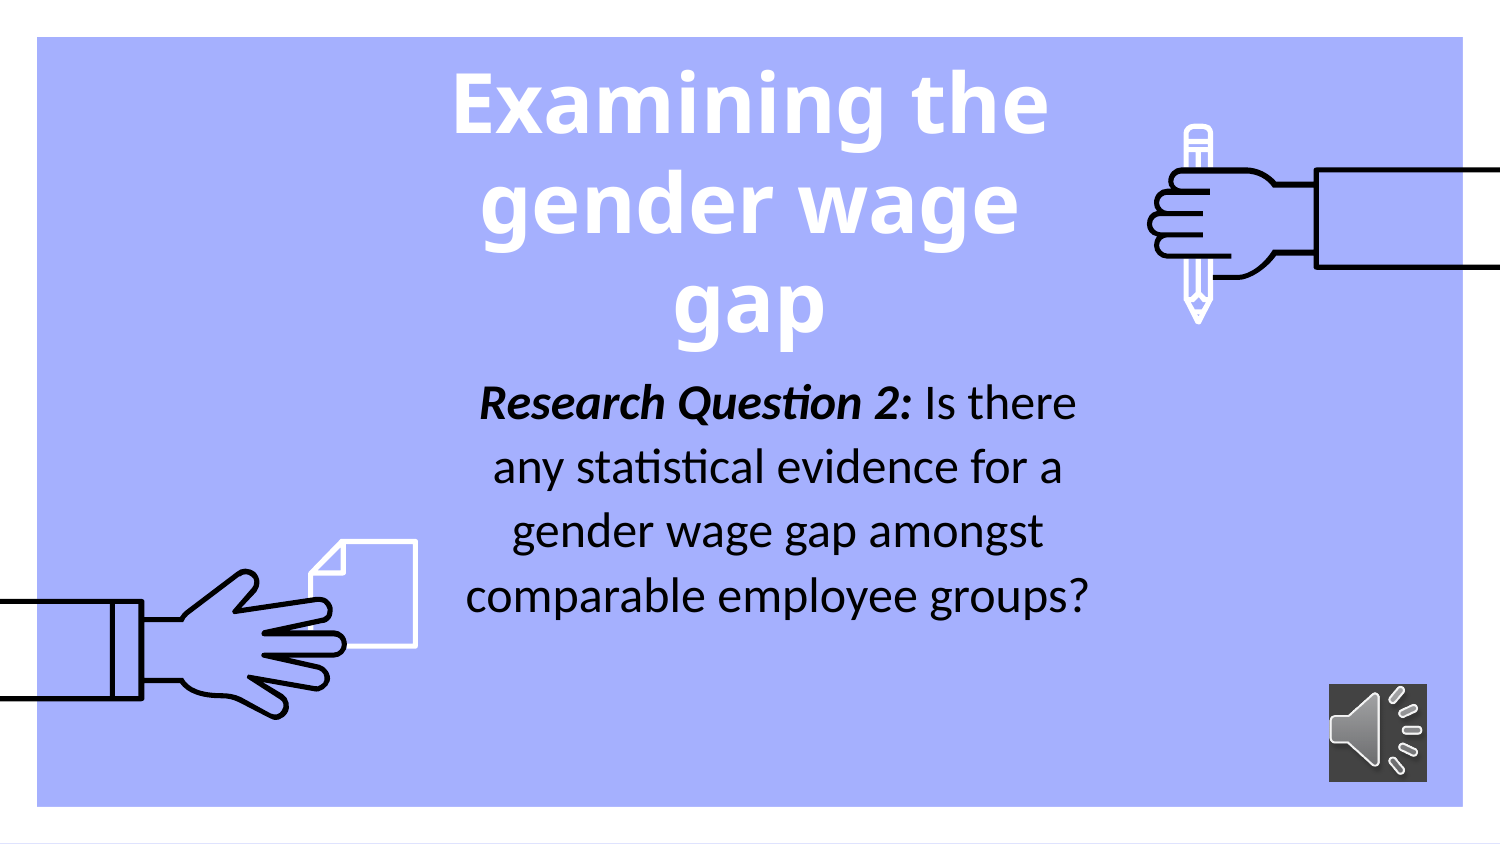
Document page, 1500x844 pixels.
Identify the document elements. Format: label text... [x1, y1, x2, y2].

title Examining the gender wage gap [383, 174, 1117, 365]
picture [1328, 682, 1429, 784]
subtitle Research Question 2: Is there any statistical evidence for a gender wage gap amongst comparable employee groups? [430, 350, 1126, 479]
